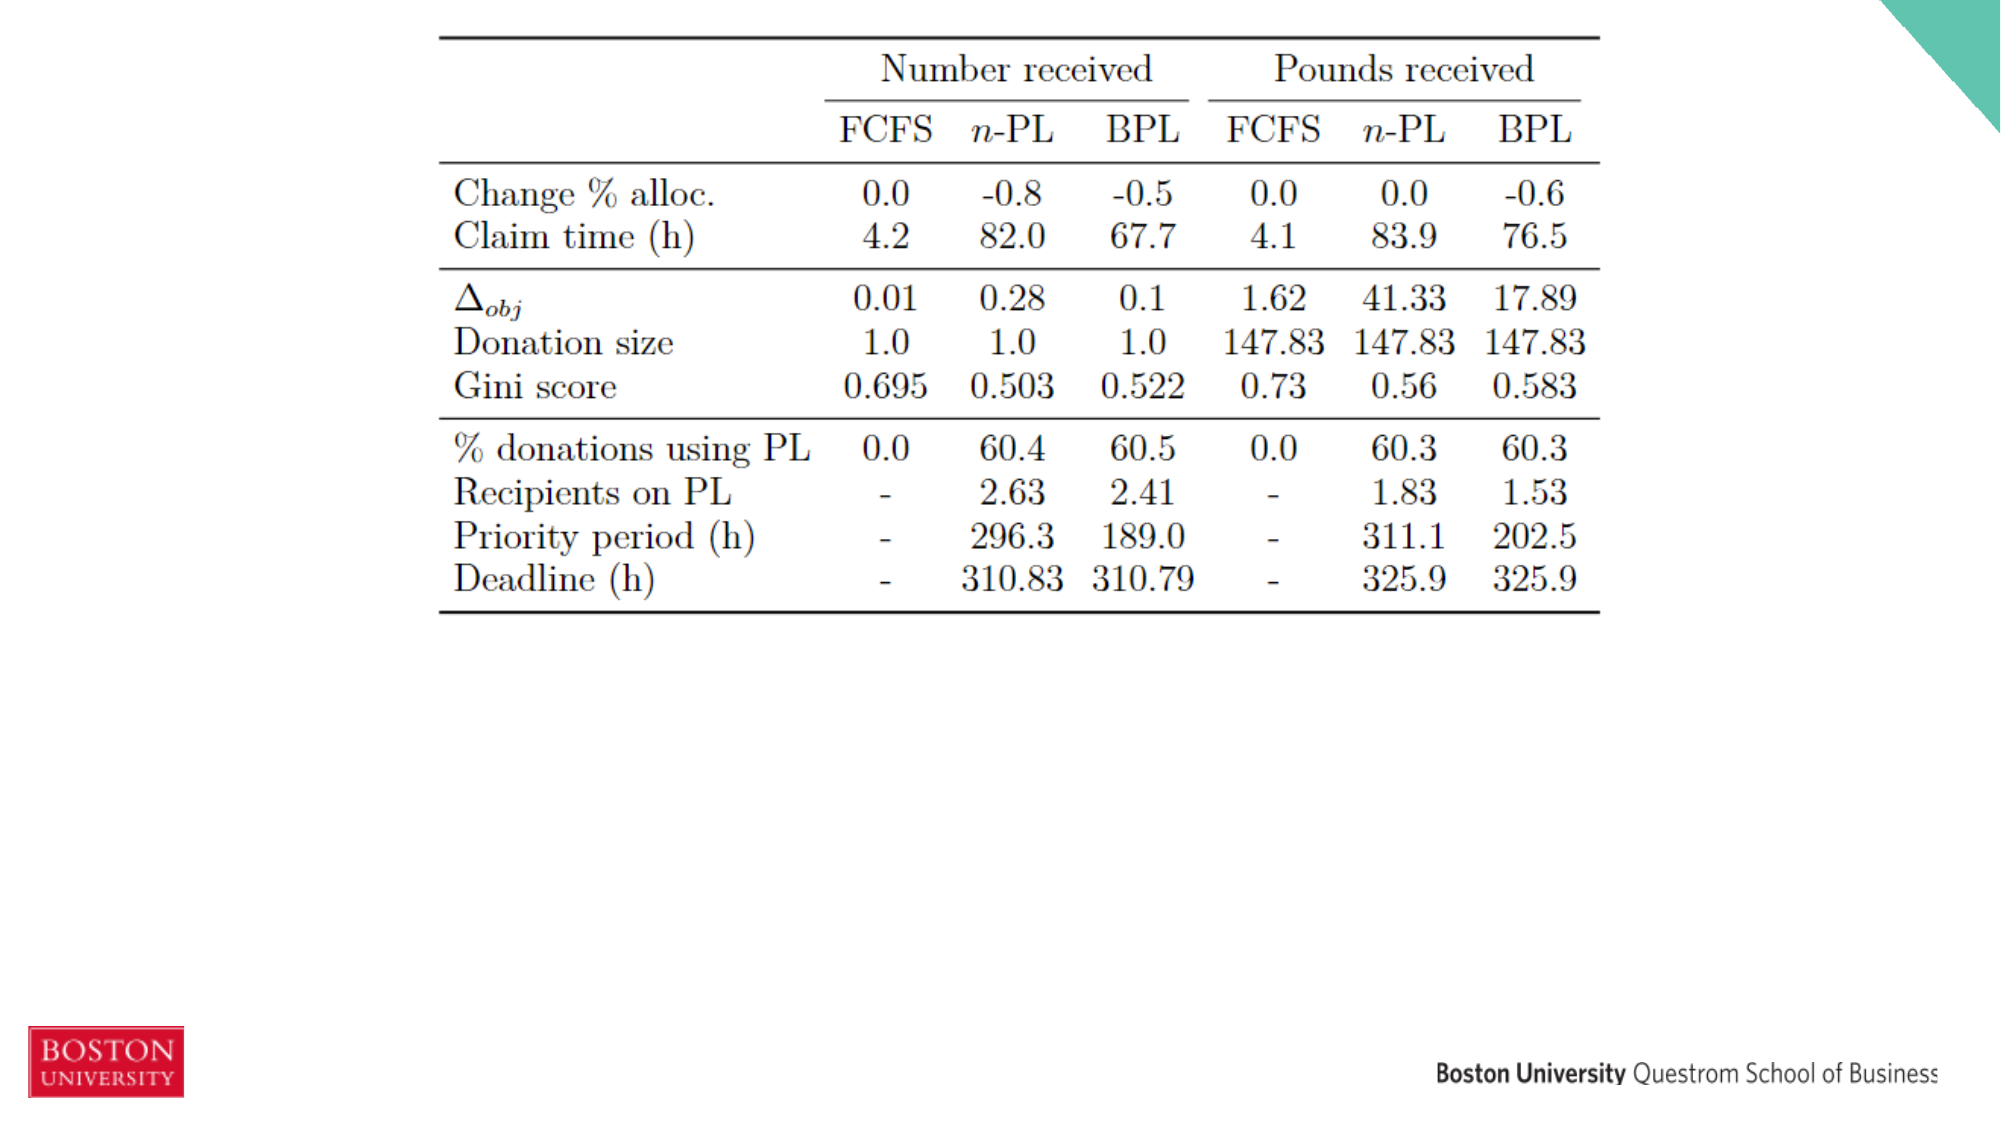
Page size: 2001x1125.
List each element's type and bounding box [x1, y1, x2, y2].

list [88, 412, 1863, 1125]
picture [426, 30, 1608, 621]
picture [1821, 0, 2001, 159]
